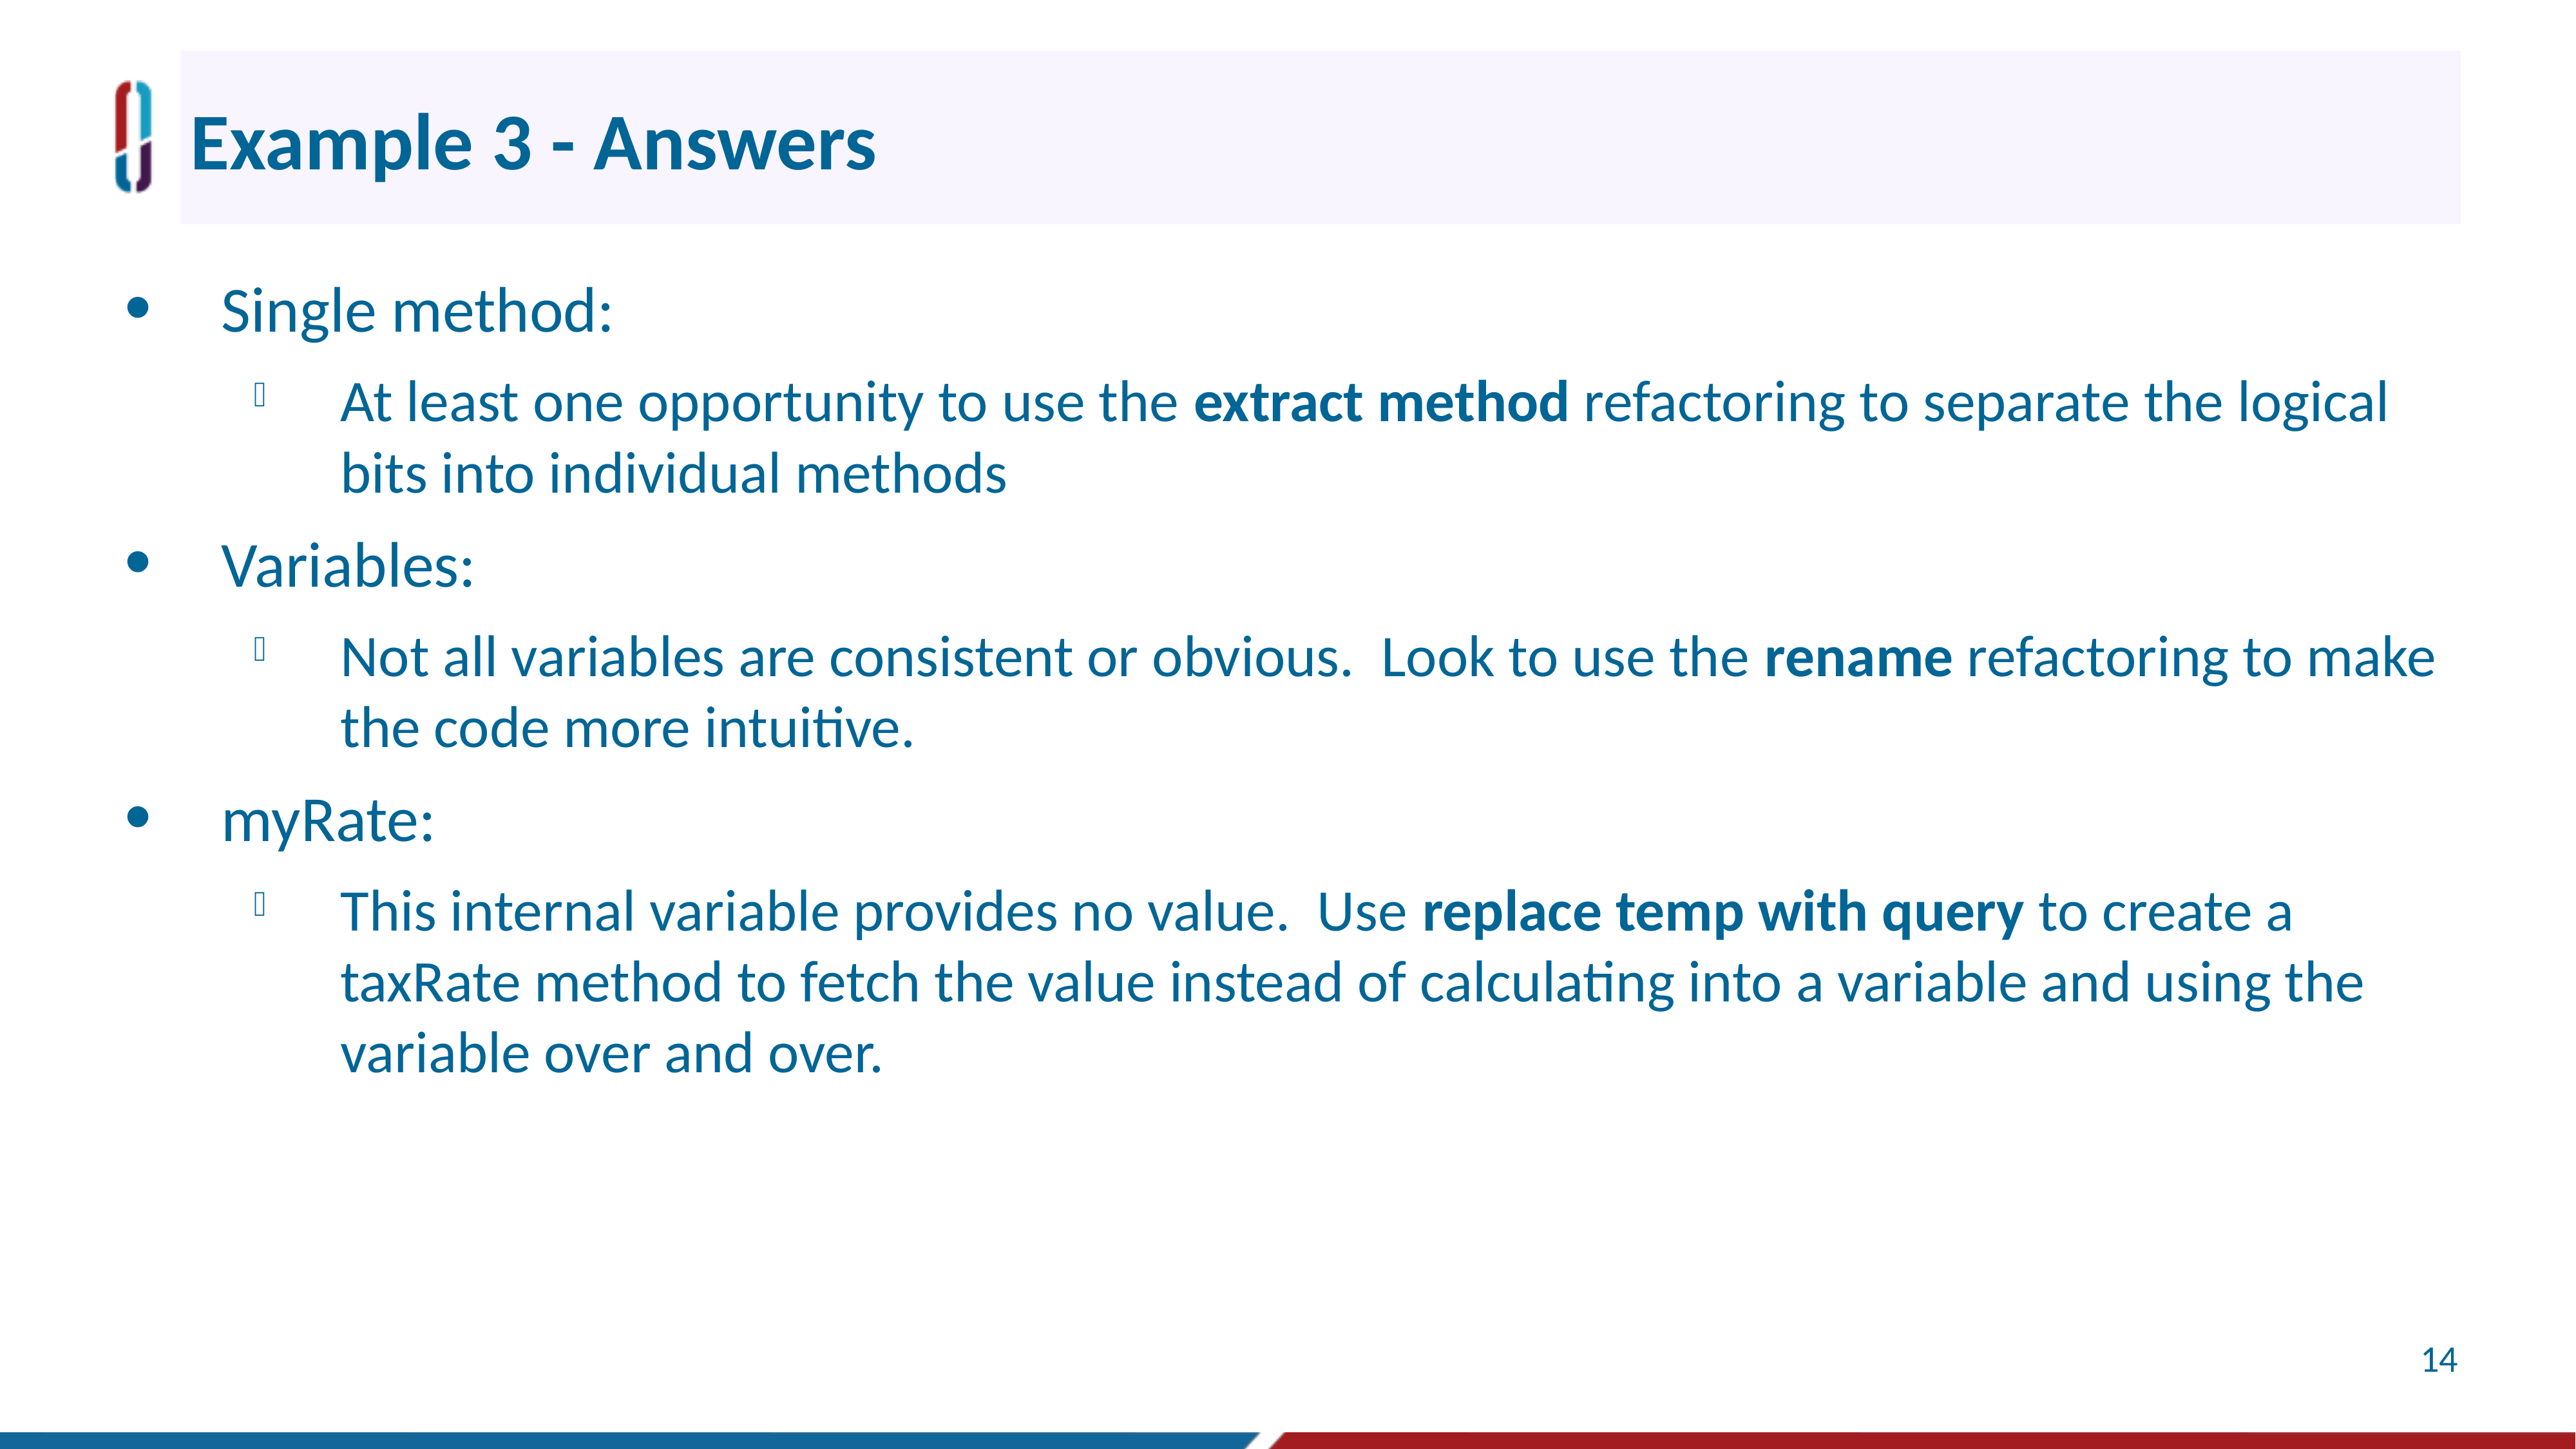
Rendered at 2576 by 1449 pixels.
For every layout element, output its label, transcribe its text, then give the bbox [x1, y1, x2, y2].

picture [115, 79, 154, 196]
list Single method: At least one opportunity to use the extract method refactoring to separate the logical bits into individual methods Variables: Not all variables are consistent or obvious. Look to use the rename refactoring to make the code more intuitive. myRate: This internal variable provides no value. Use replace temp with query to create a taxRate method to fetch the value instead of calculating into a variable and using the variable over and over. [115, 263, 2461, 1299]
picture [0, 1432, 2575, 1449]
title Example 3 - Answers [180, 50, 2461, 225]
